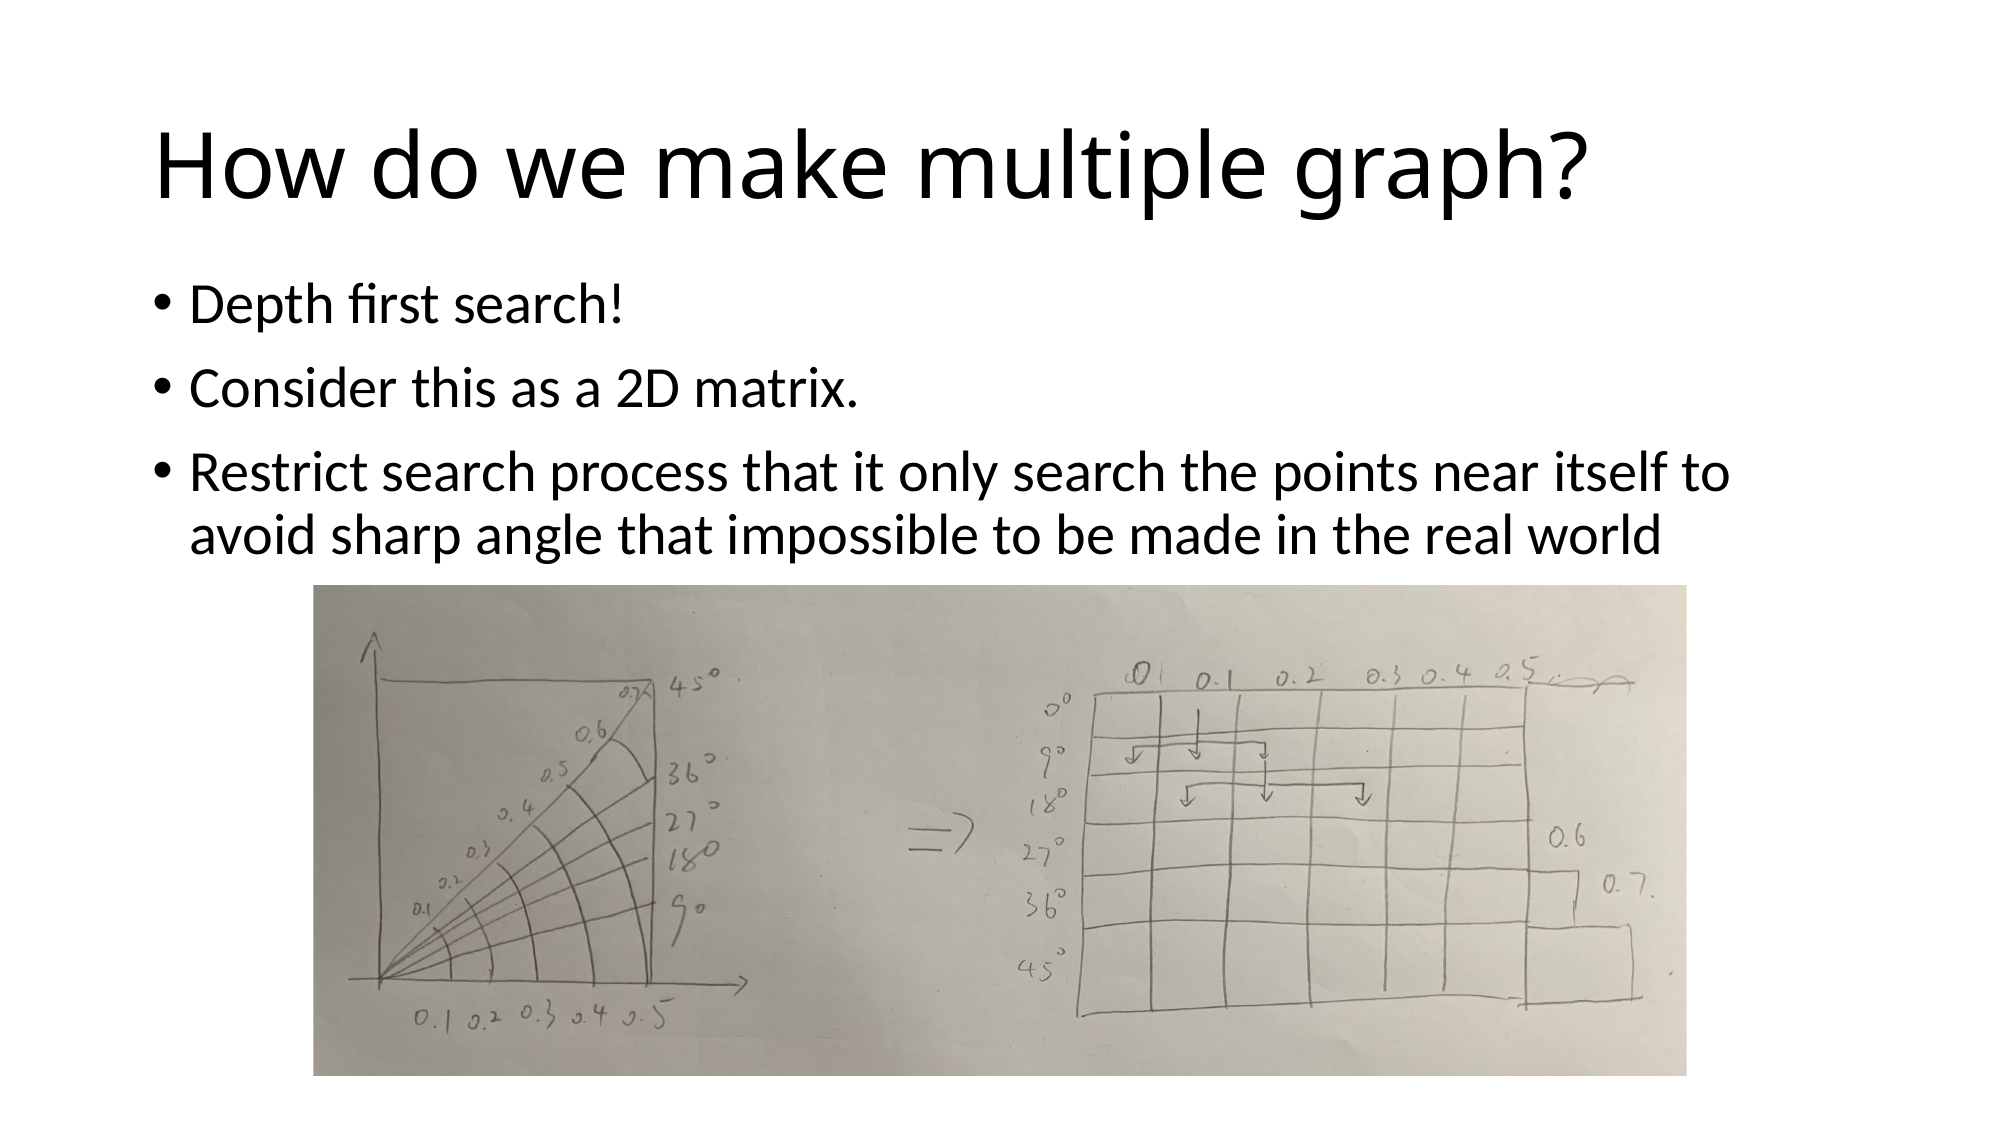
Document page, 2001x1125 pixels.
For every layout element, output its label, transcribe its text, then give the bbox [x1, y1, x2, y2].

list Depth first search! Consider this as a 2D matrix. Restrict search process that it only search the points near itself to avoid sharp angle that impossible to be made in the real world [137, 265, 1863, 980]
title How do we make multiple graph? [137, 59, 1863, 265]
picture [313, 585, 1687, 1076]
